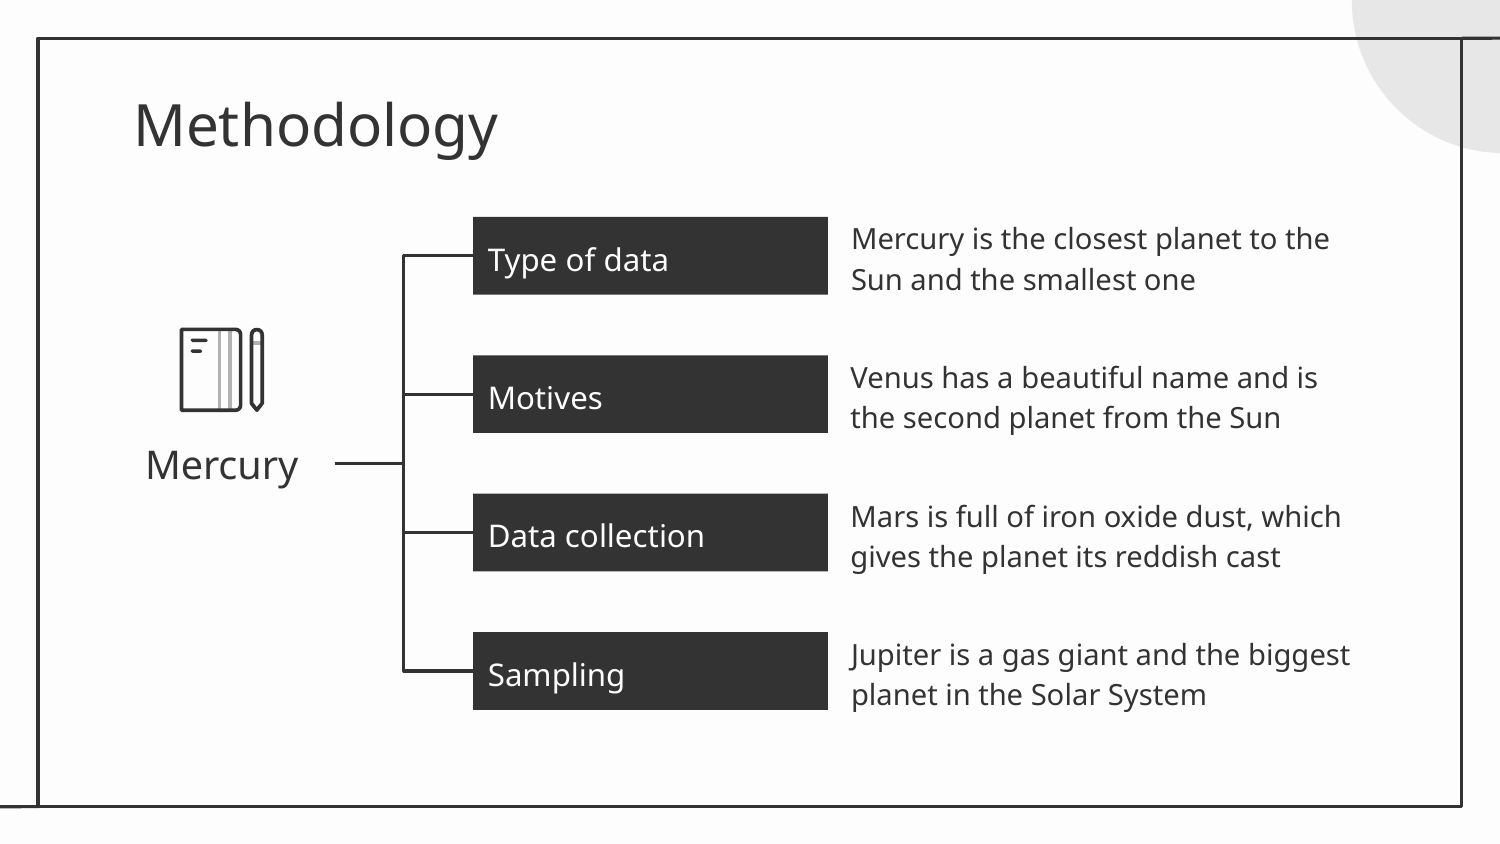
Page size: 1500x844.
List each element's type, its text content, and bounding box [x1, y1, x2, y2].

text_box Sampling [473, 632, 828, 710]
text_box Motives [477, 355, 828, 433]
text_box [334, 393, 474, 462]
text_box Venus has a beautiful name and is the second planet from the Sun [835, 336, 1383, 453]
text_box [334, 255, 474, 393]
text_box Data collection [477, 493, 828, 572]
text_box Mercury [109, 424, 328, 503]
text_box Jupiter is a gas giant and the biggest planet in the Solar System [836, 613, 1383, 729]
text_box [334, 463, 474, 672]
text_box Type of data [473, 216, 828, 295]
title Methodology [118, 72, 1383, 167]
text_box Mars is full of iron oxide dust, which gives the planet its reddish cast [835, 475, 1383, 591]
text_box Mercury is the closest planet to the Sun and the smallest one [836, 198, 1383, 314]
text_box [179, 327, 265, 413]
